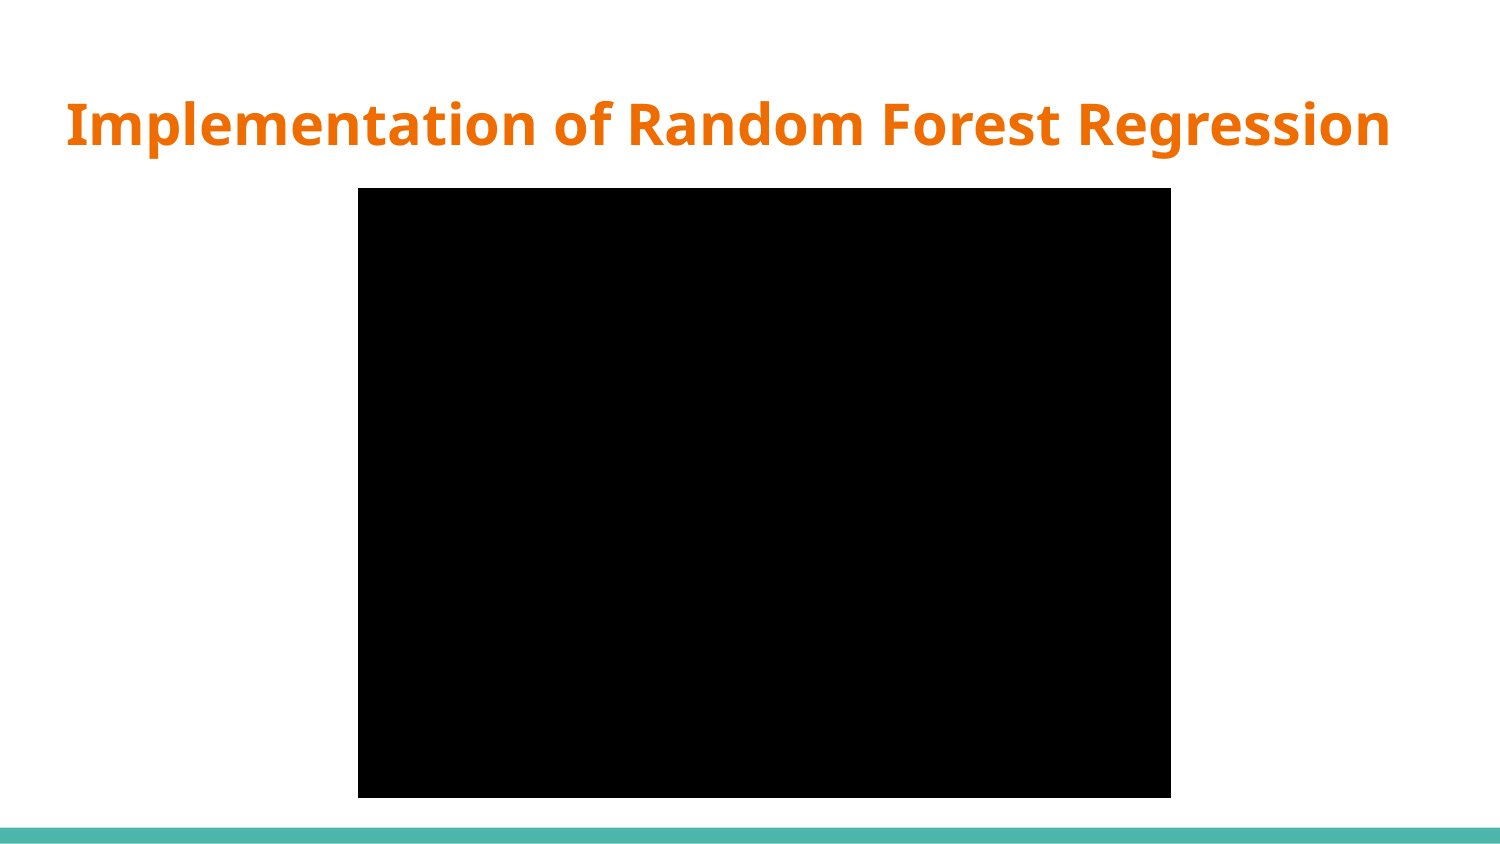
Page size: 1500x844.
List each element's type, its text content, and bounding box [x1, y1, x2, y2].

picture [358, 188, 1171, 799]
title Implementation of Random Forest Regression [51, 72, 1449, 189]
